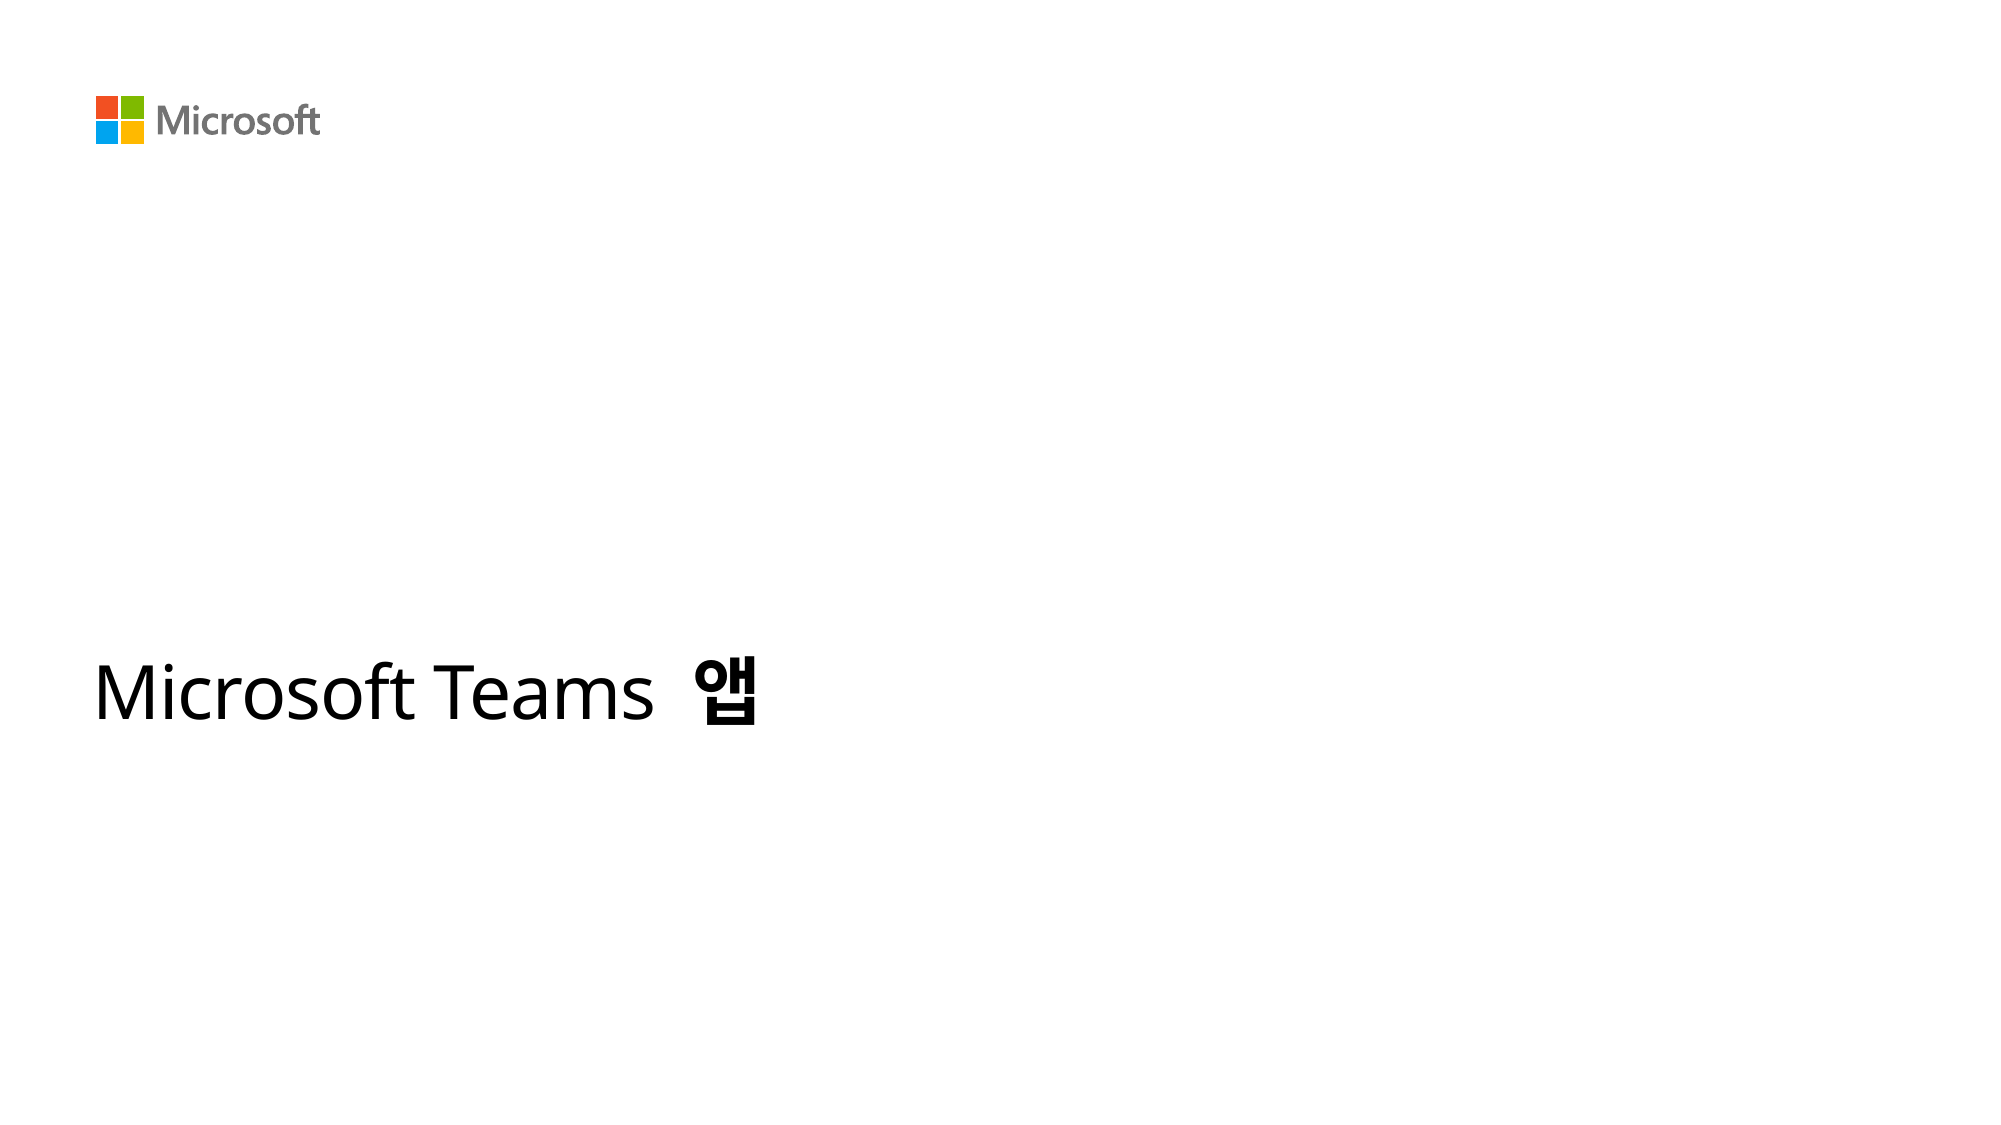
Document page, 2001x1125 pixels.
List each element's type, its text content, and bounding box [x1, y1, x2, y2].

title Microsoft Teams 앱 [92, 643, 1593, 735]
